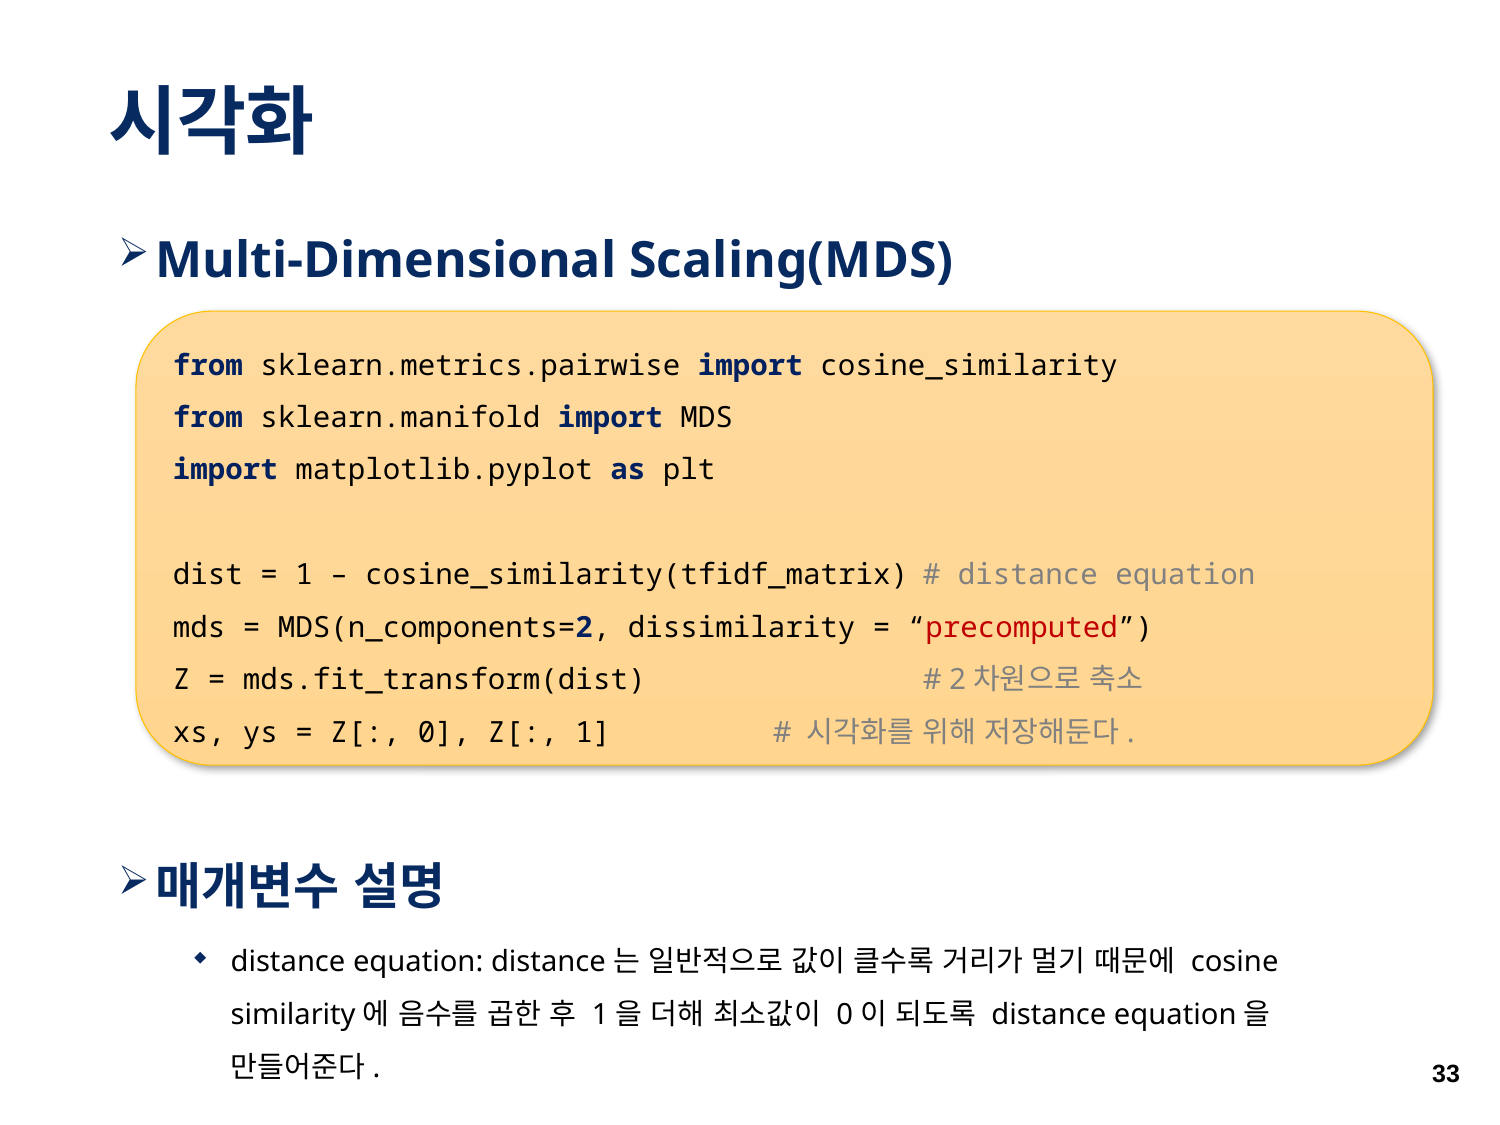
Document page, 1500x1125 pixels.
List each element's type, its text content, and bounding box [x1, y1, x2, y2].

list Multi-Dimensional Scaling(MDS) 매개변수 설명 distance equation: distance는 일반적으로 값이 클수록 거리가 멀기 때문에 cosine similarity에 음수를 곱한 후 1을 더해 최소값이 0이 되도록 distance equation을 만들어준다. [103, 189, 1424, 1103]
title 시각화 [93, 48, 1387, 200]
slide_number 33 [1424, 1042, 1475, 1103]
text_box from sklearn.metrics.pairwise import cosine_similarity from sklearn.manifold import MDS import matplotlib.pyplot as plt dist = 1 – cosine_similarity(tfidf_matrix) # distance equation mds = MDS(n_components=2, dissimilarity = “precomputed”) Z = mds.fit_transform(dist) # 2차원으로 축소 xs, ys = Z[:, 0], Z[:, 1] # 시각화를 위해 저장해둔다. [135, 310, 1434, 766]
